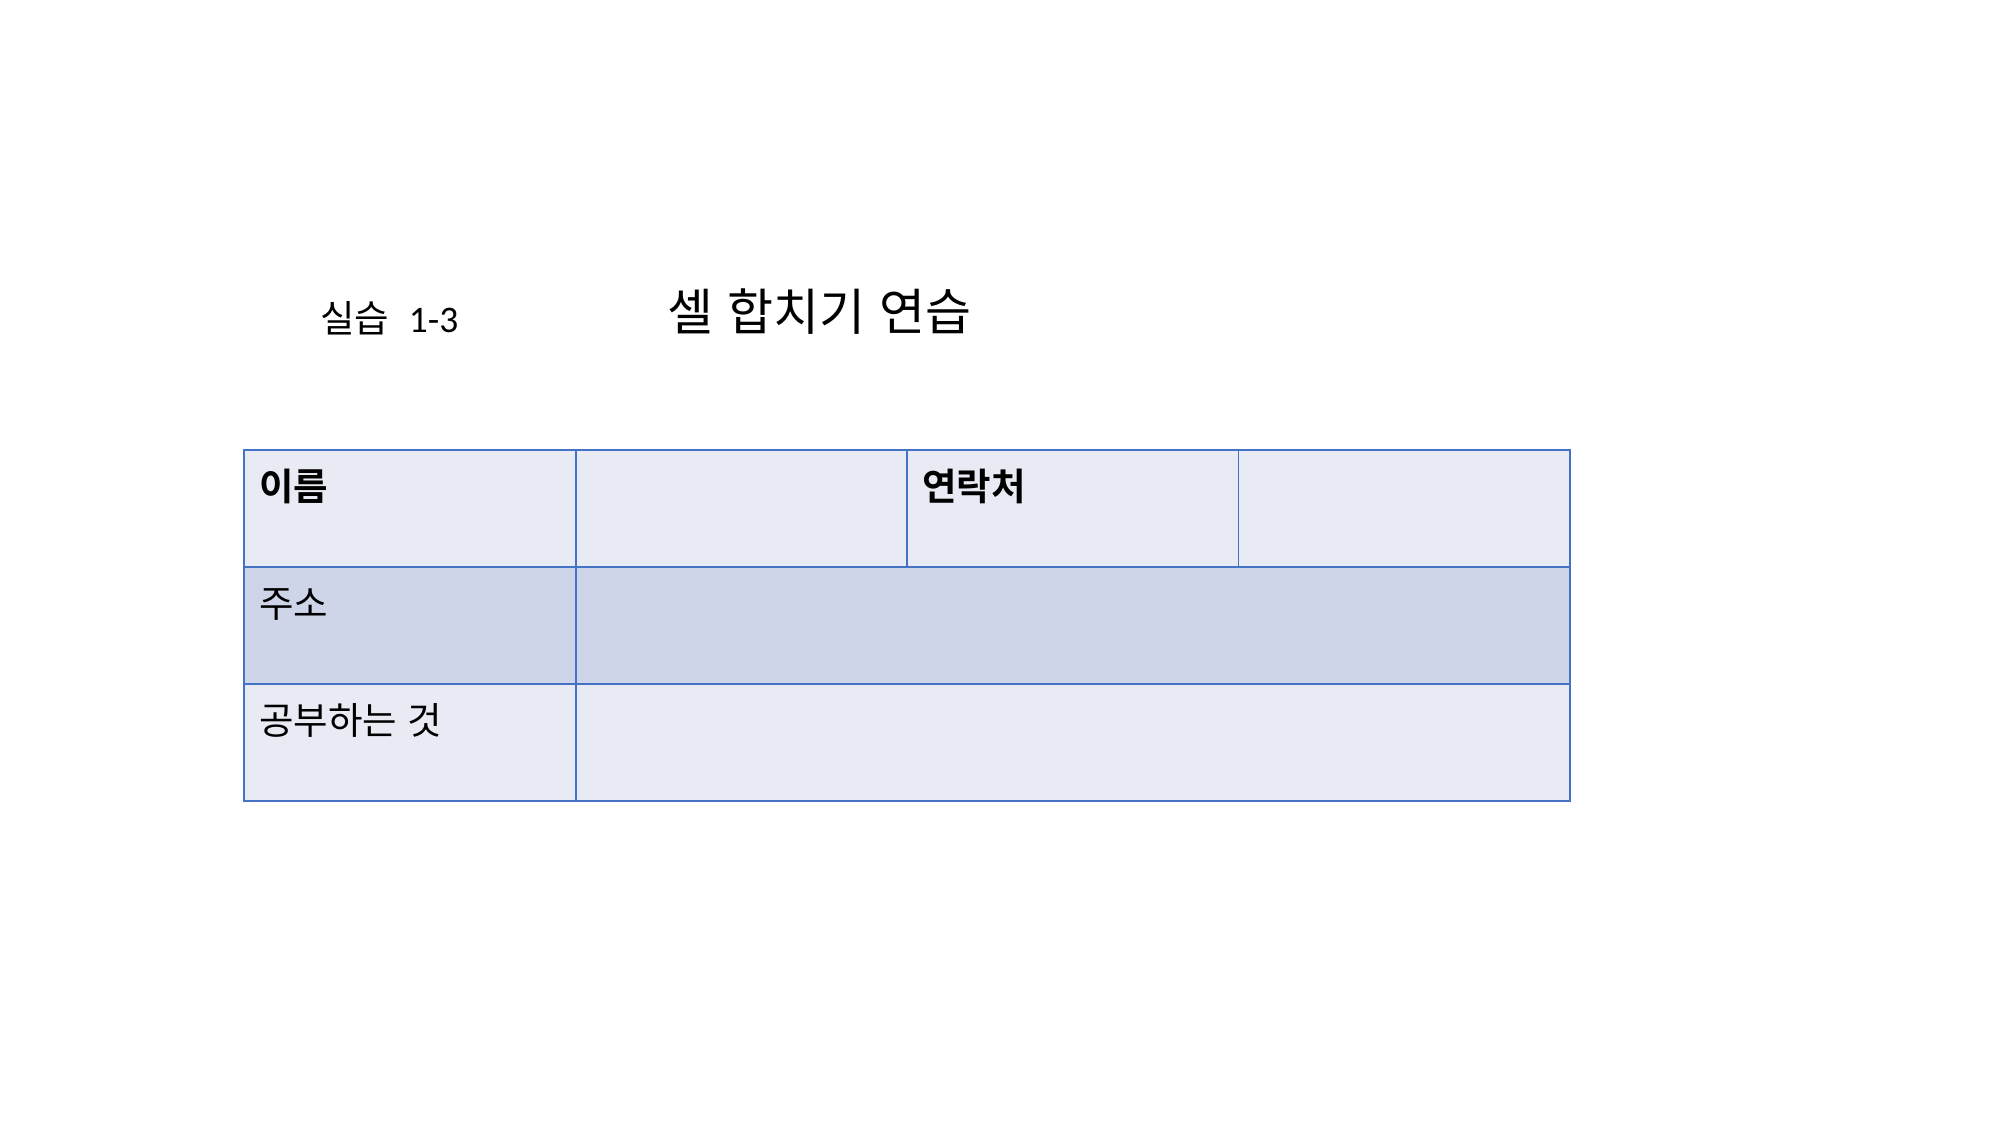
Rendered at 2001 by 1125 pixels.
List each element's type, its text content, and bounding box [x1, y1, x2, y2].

table_cell 공부하는 것 [245, 685, 575, 800]
table_cell [577, 685, 1569, 800]
table_header [577, 451, 906, 566]
table_cell [577, 568, 1569, 683]
table_header 연락처 [908, 451, 1238, 566]
table_header 이름 [245, 451, 575, 566]
text_box 실습 1-3 [305, 287, 474, 348]
table_header [1239, 451, 1569, 566]
table_cell 주소 [245, 568, 575, 683]
text_box 셀 합치기 연습 [652, 272, 987, 348]
